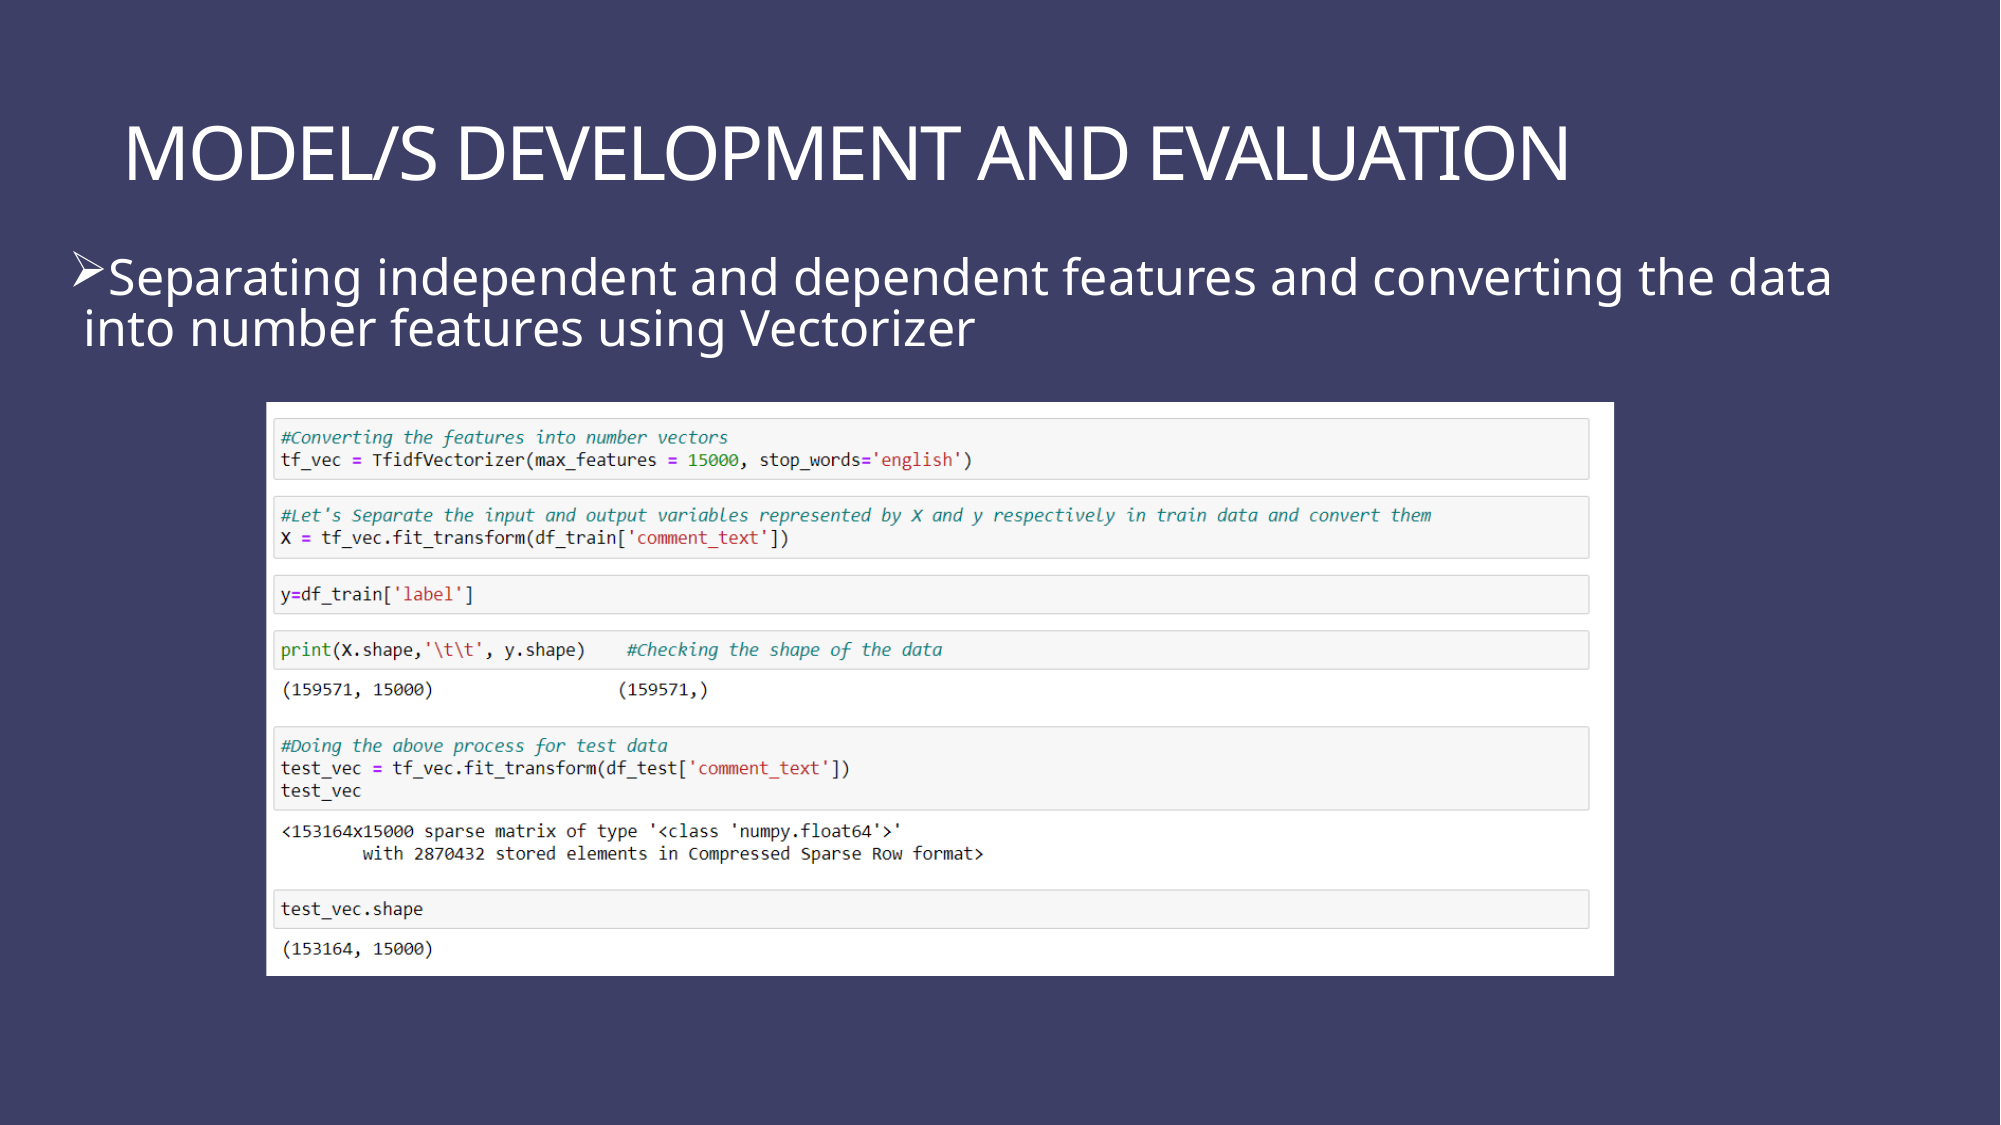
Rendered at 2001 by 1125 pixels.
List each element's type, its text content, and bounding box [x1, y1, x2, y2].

picture [266, 402, 1615, 977]
list Separating independent and dependent features and converting the data into number features using Vectorizer [53, 247, 1905, 1033]
title MODEL/S DEVELOPMENT AND EVALUATION [107, 81, 1875, 233]
